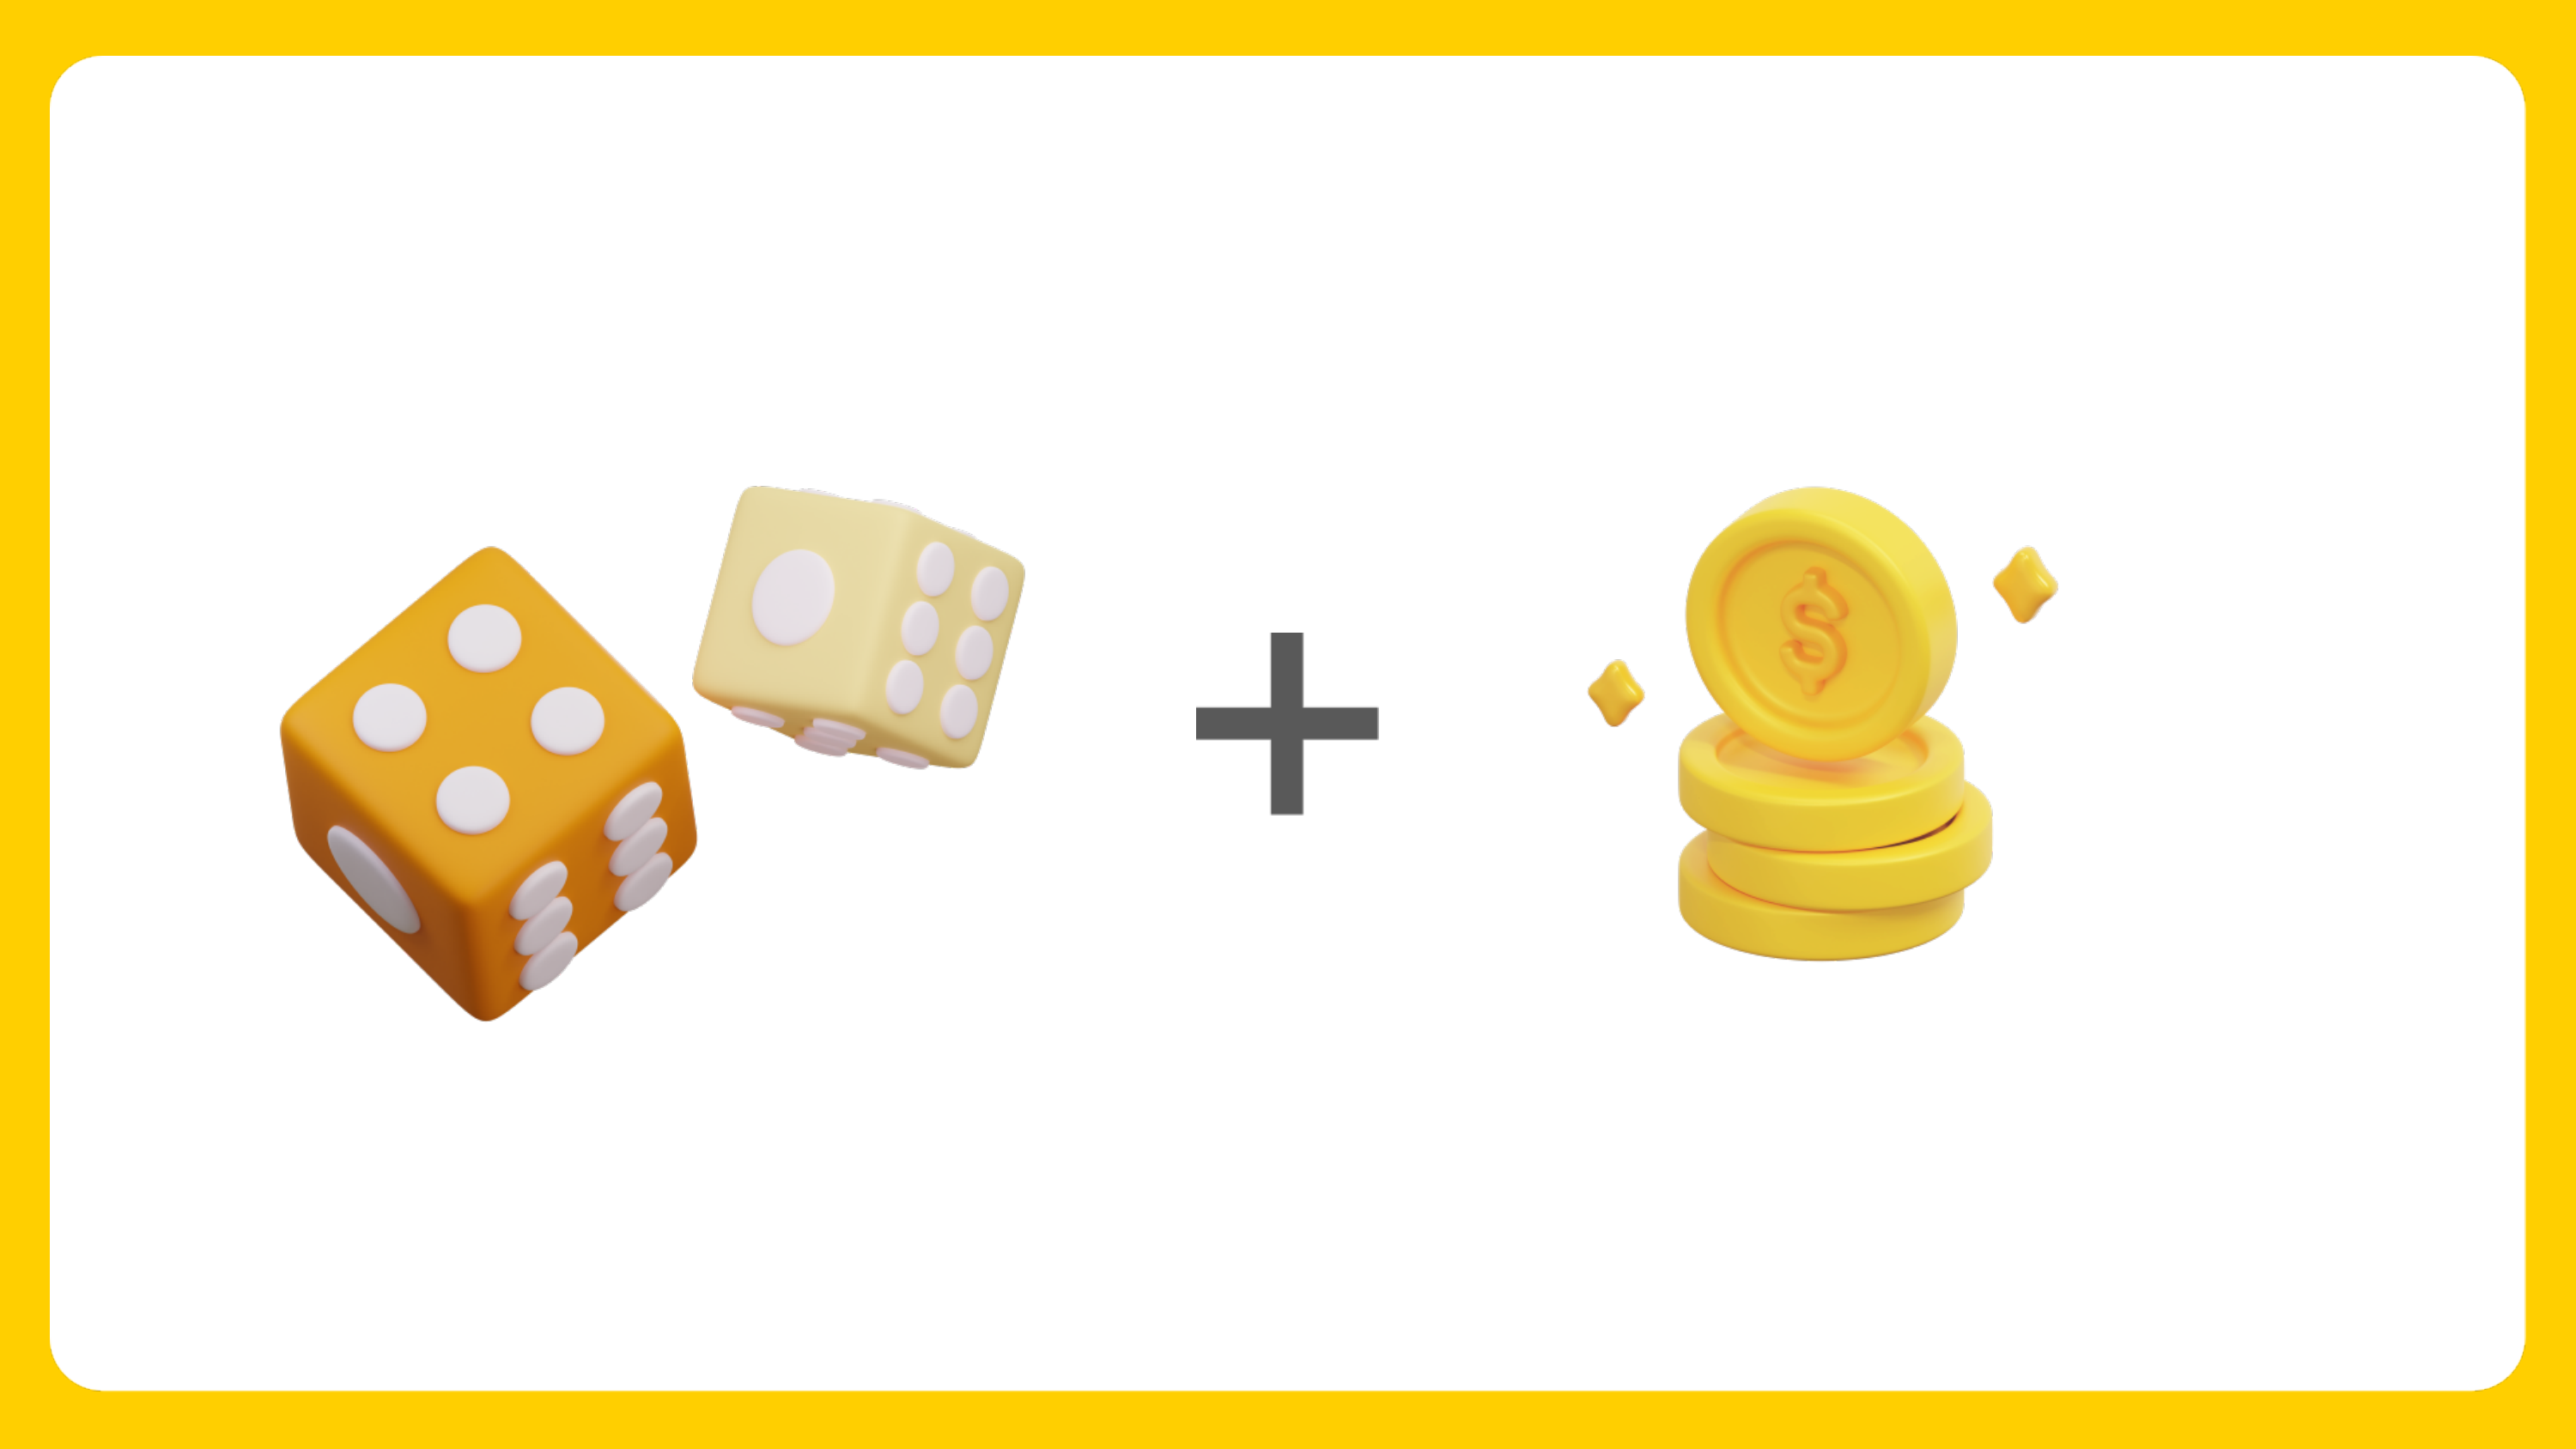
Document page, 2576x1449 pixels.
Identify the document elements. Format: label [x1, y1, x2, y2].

text_box [1196, 633, 1379, 815]
text_box [238, 275, 1073, 1110]
text_box [1577, 479, 2068, 969]
text_box [49, 56, 2526, 1392]
